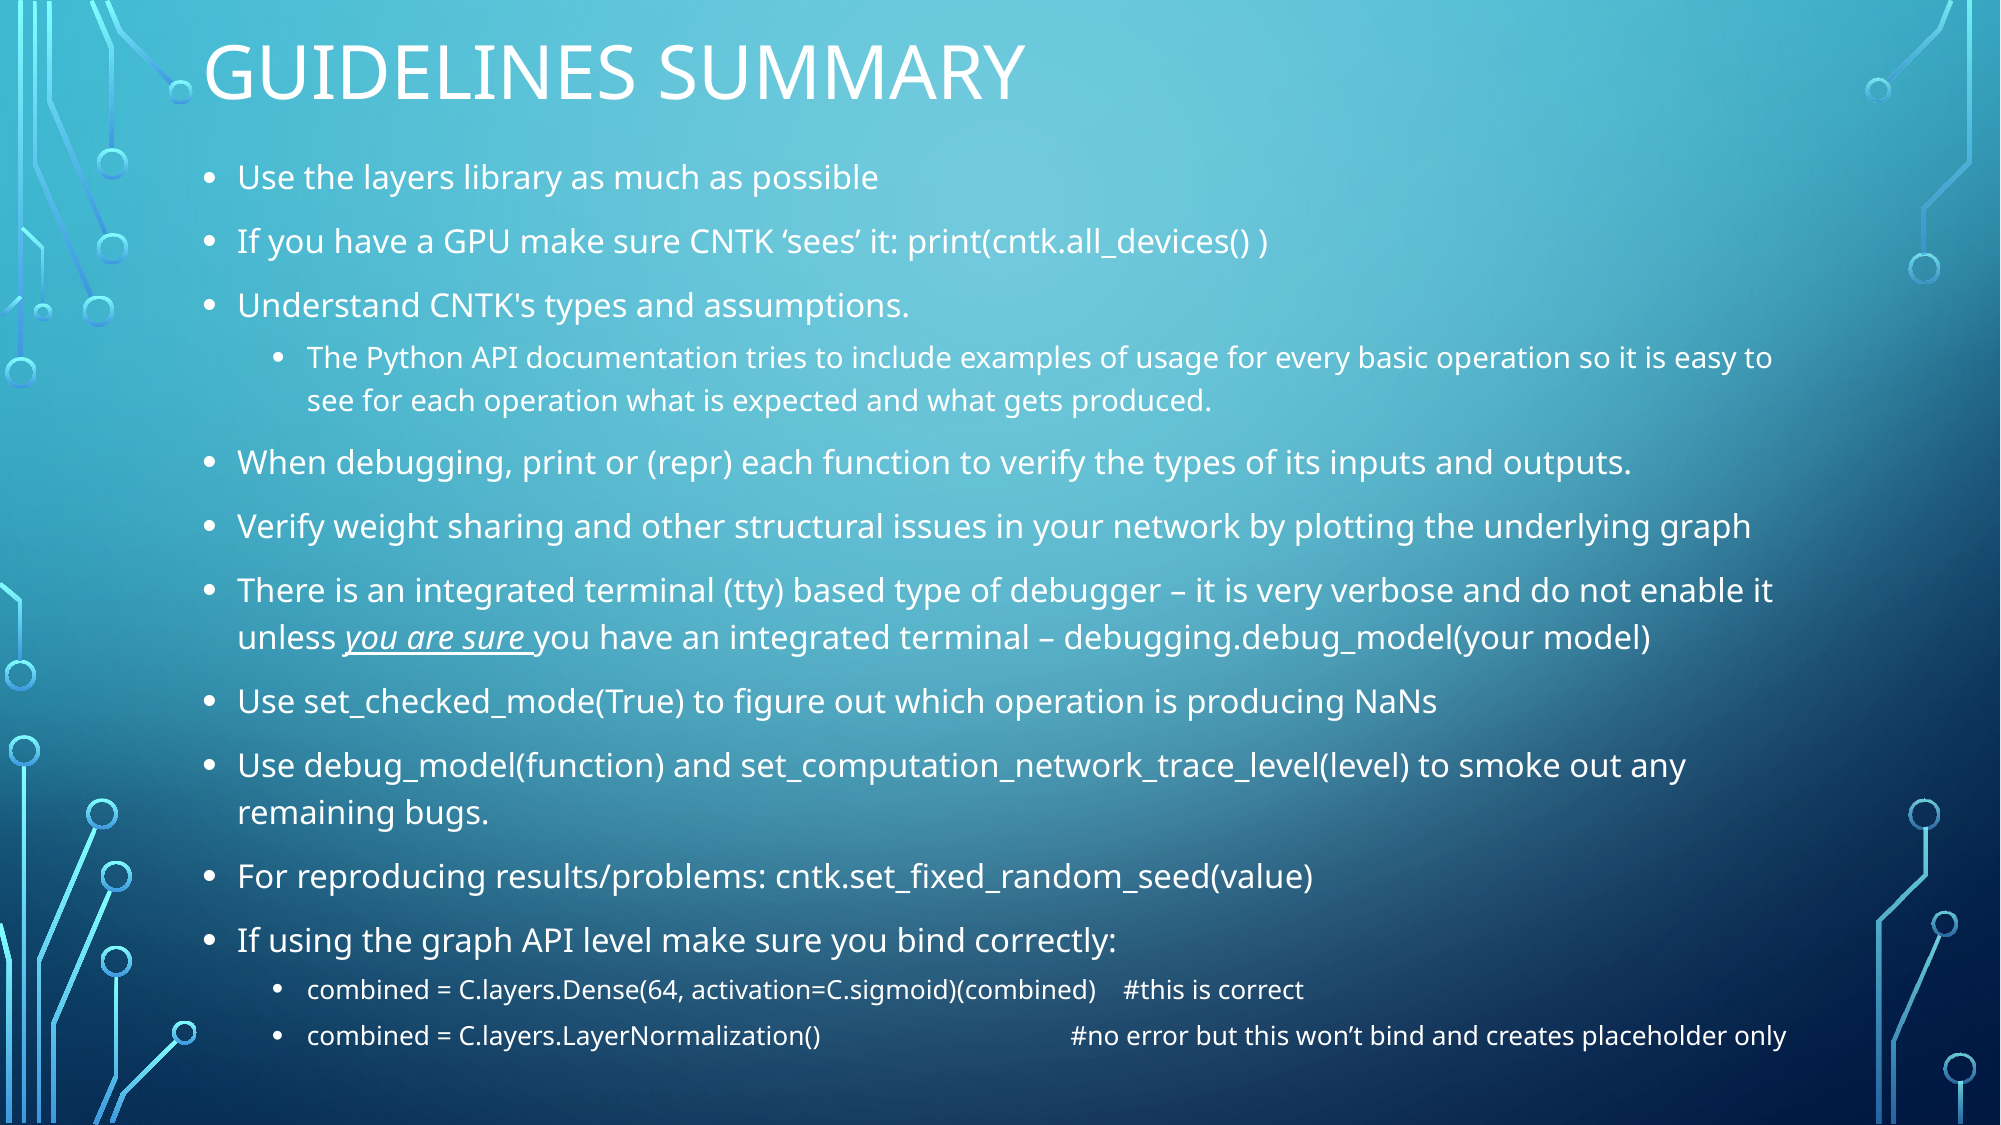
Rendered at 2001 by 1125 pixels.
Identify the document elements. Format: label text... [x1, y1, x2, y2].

list Use the layers library as much as possible If you have a GPU make sure CNTK ‘sees’ it: print(cntk.all_devices() ) Understand CNTK's types and assumptions. The Python API documentation tries to include examples of usage for every basic operation so it is easy to see for each operation what is expected and what gets produced. When debugging, print or (repr) each function to verify the types of its inputs and outputs. Verify weight sharing and other structural issues in your network by plotting the underlying graph There is an integrated terminal (tty) based type of debugger – it is very verbose and do not enable it unless you are sure you have an integrated terminal – debugging.debug_model(your model) Use set_checked_mode(True) to figure out which operation is producing NaNs Use debug_model(function) and set_computation_network_trace_level(level) to smoke out any remaining bugs. For reproducing results/problems: cntk.set_fixed_random_seed(value) If using the graph API level make sure you bind correctly: combined = C.layers.Dense(64, activation=C.sigmoid)(combined) #this is correct combined = C.layers.LayerNormalization() #no error but this won’t bind and creates placeholder only [187, 141, 1813, 1075]
title Guidelines summary [187, 9, 1813, 141]
